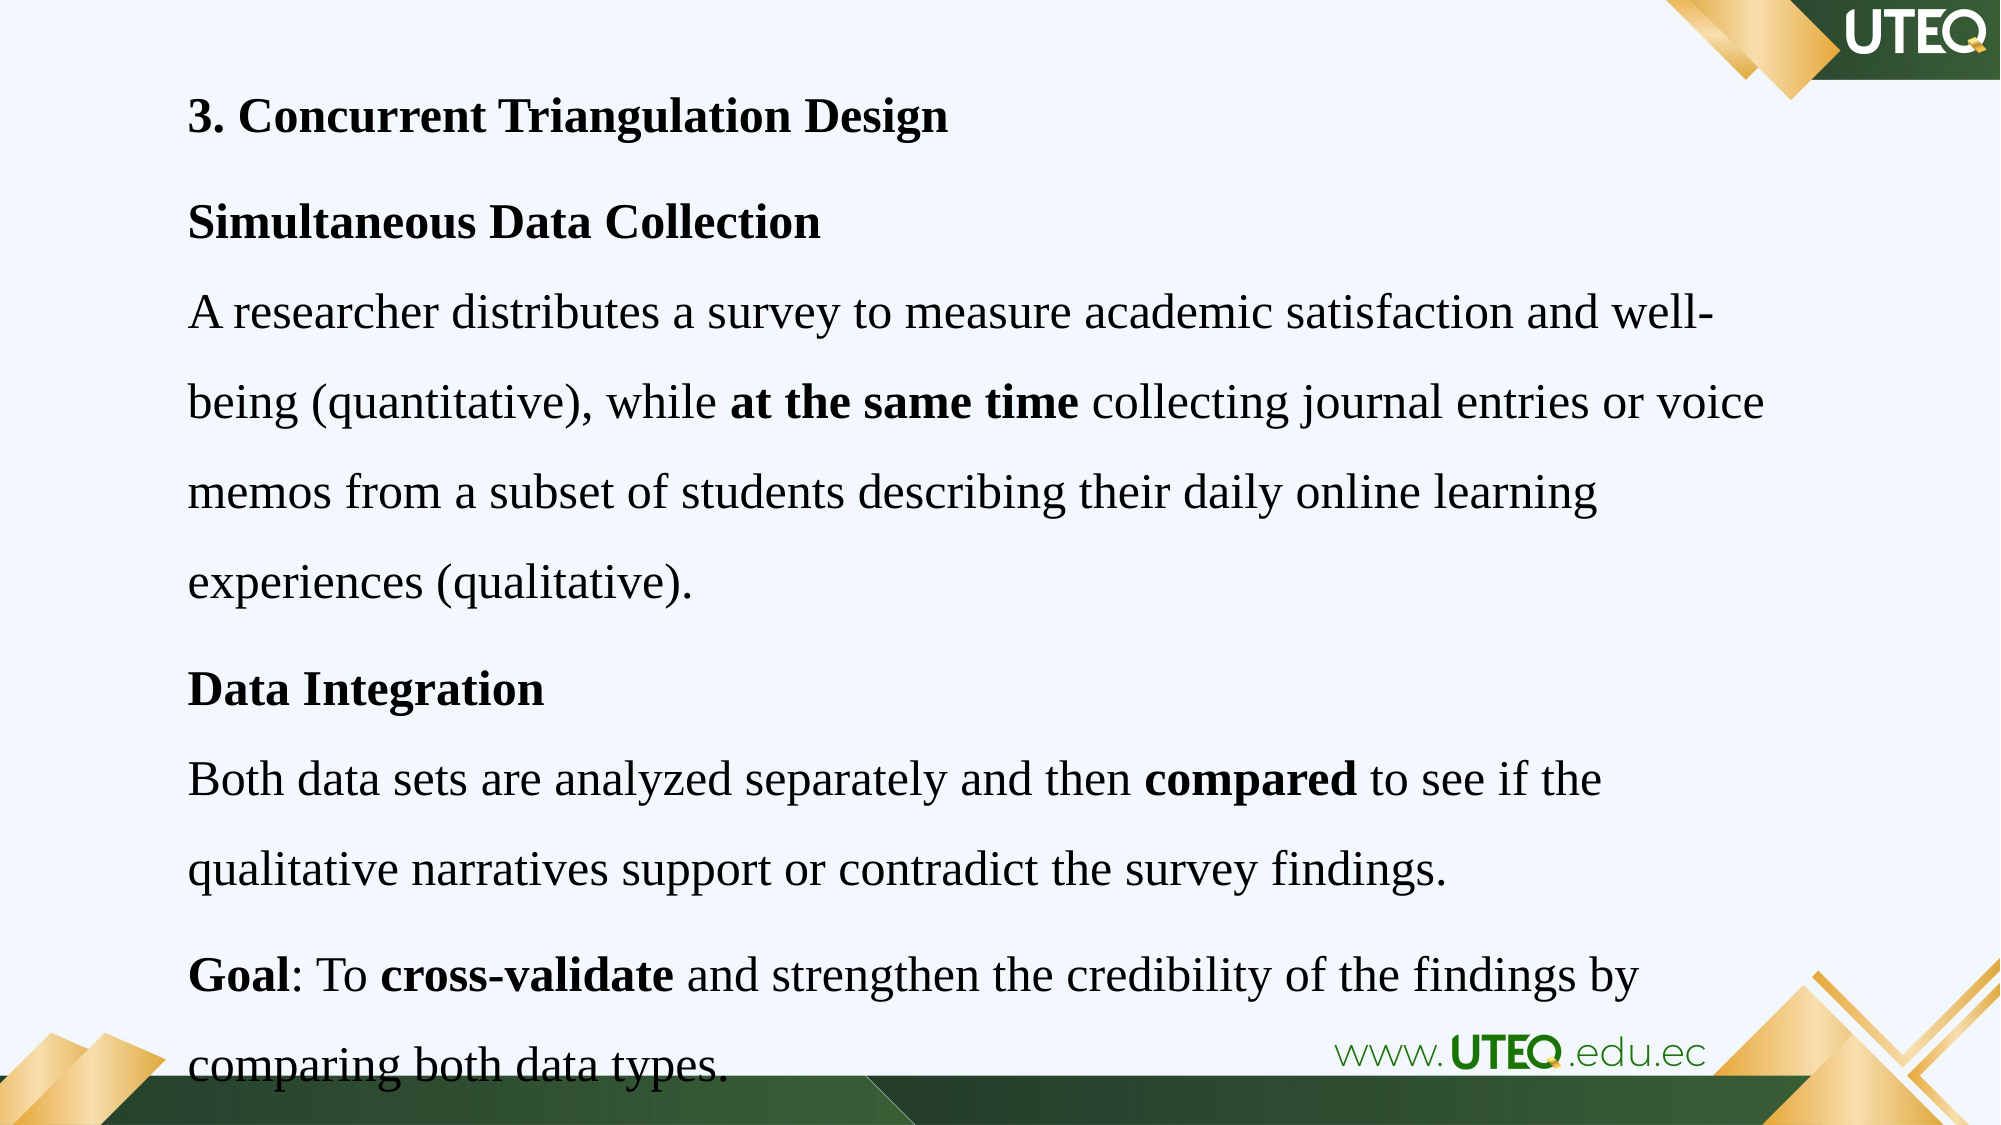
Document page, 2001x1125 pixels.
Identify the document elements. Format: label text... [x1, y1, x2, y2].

text_box 3. Concurrent Triangulation Design Simultaneous Data Collection A researcher distributes a survey to measure academic satisfaction and well-being (quantitative), while at the same time collecting journal entries or voice memos from a subset of students describing their daily online learning experiences (qualitative). Data Integration Both data sets are analyzed separately and then compared to see if the qualitative narratives support or contradict the survey findings. Goal: To cross-validate and strengthen the credibility of the findings by comparing both data types. [172, 44, 1828, 1100]
picture [0, 0, 2000, 1125]
